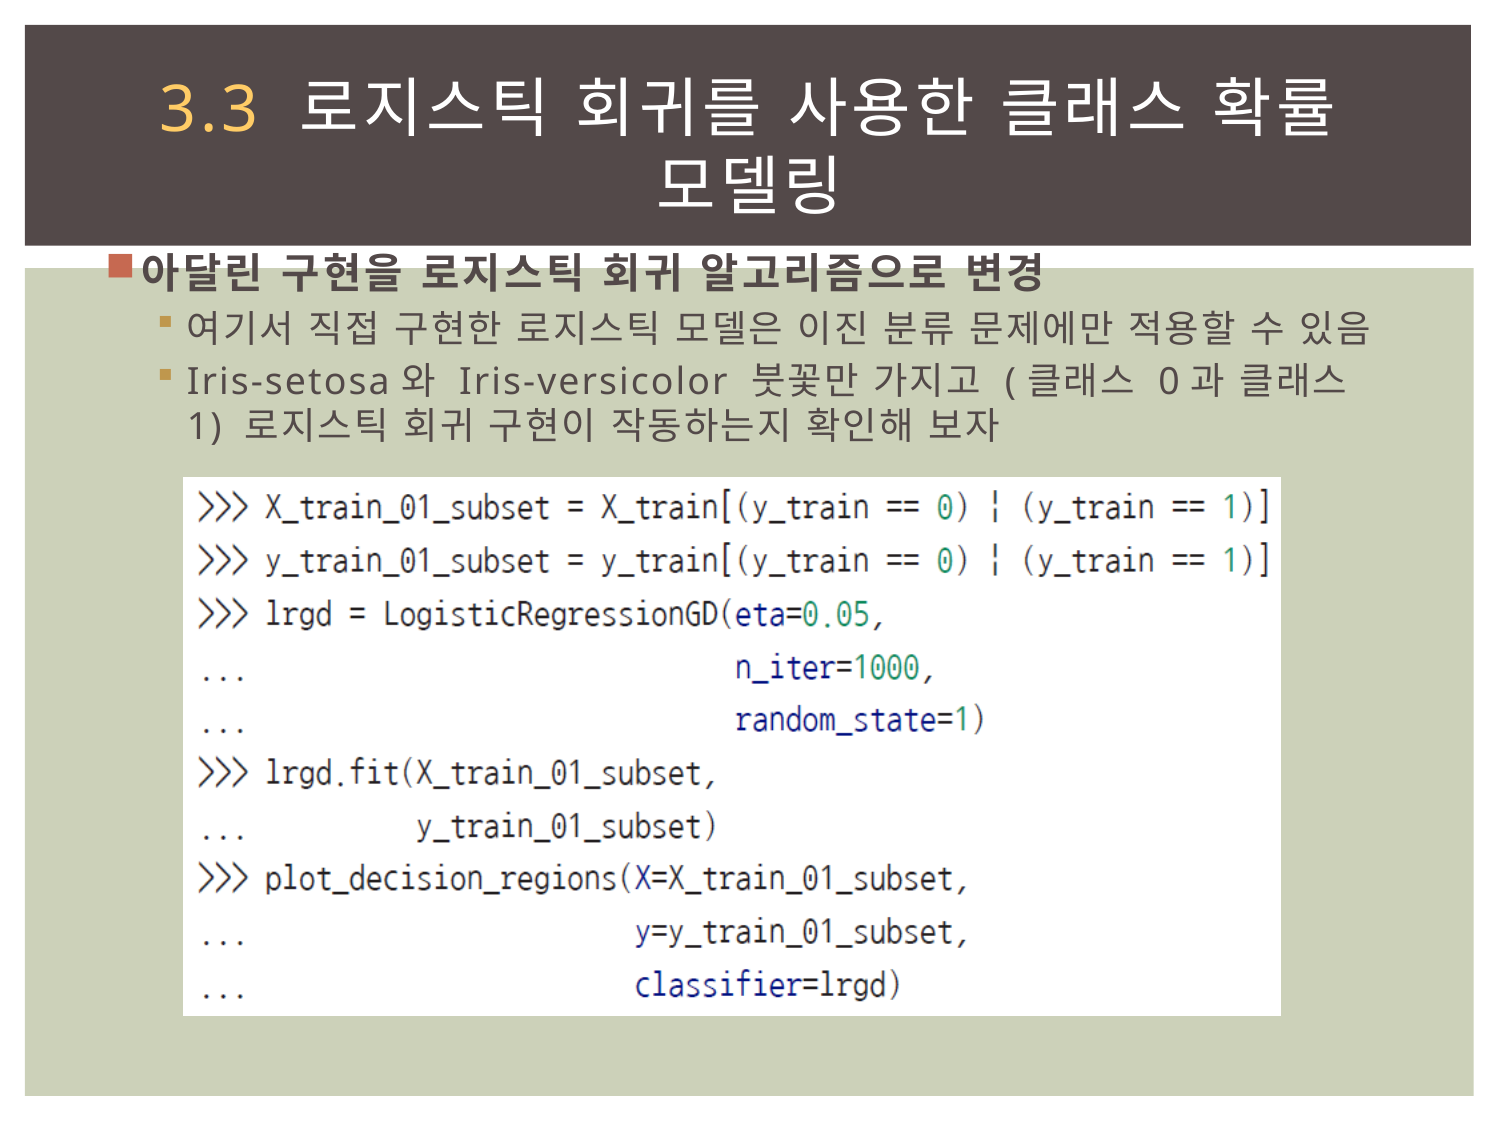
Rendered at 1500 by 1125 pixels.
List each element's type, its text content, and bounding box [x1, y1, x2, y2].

picture [182, 477, 1281, 1016]
title 3.3 로지스틱 회귀를 사용한 클래스 확률 모델링 [62, 58, 1438, 232]
list 아달린 구현을 로지스틱 회귀 알고리즘으로 변경 여기서 직접 구현한 로지스틱 모델은 이진 분류 문제에만 적용할 수 있음 Iris-setosa와 Iris-versicolor 붓꽃만 가지고 (클래스 0과 클래스 1) 로지스틱 회귀 구현이 작동하는지 확인해 보자 [81, 239, 1412, 1054]
